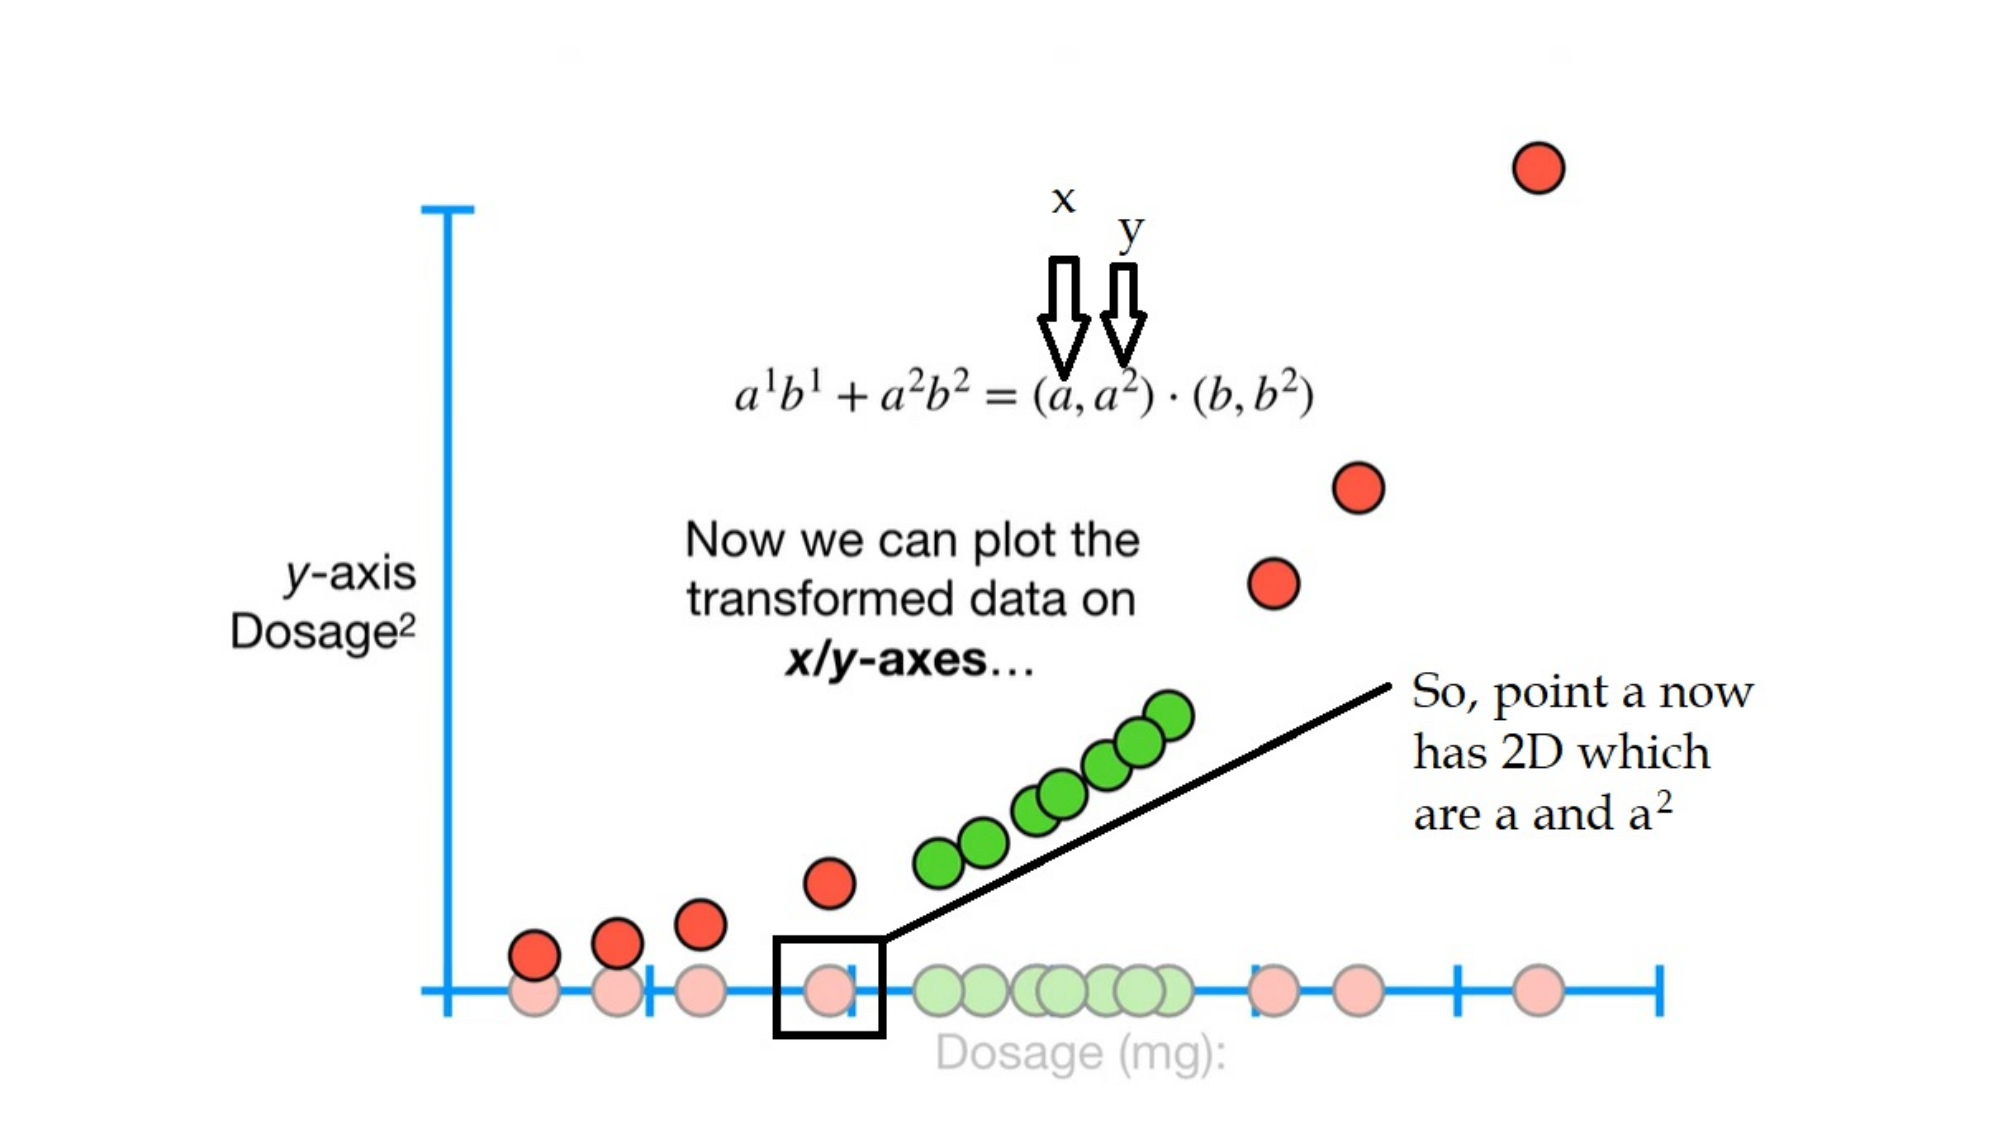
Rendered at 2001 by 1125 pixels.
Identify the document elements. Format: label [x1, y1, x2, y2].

list [179, 46, 1769, 1086]
